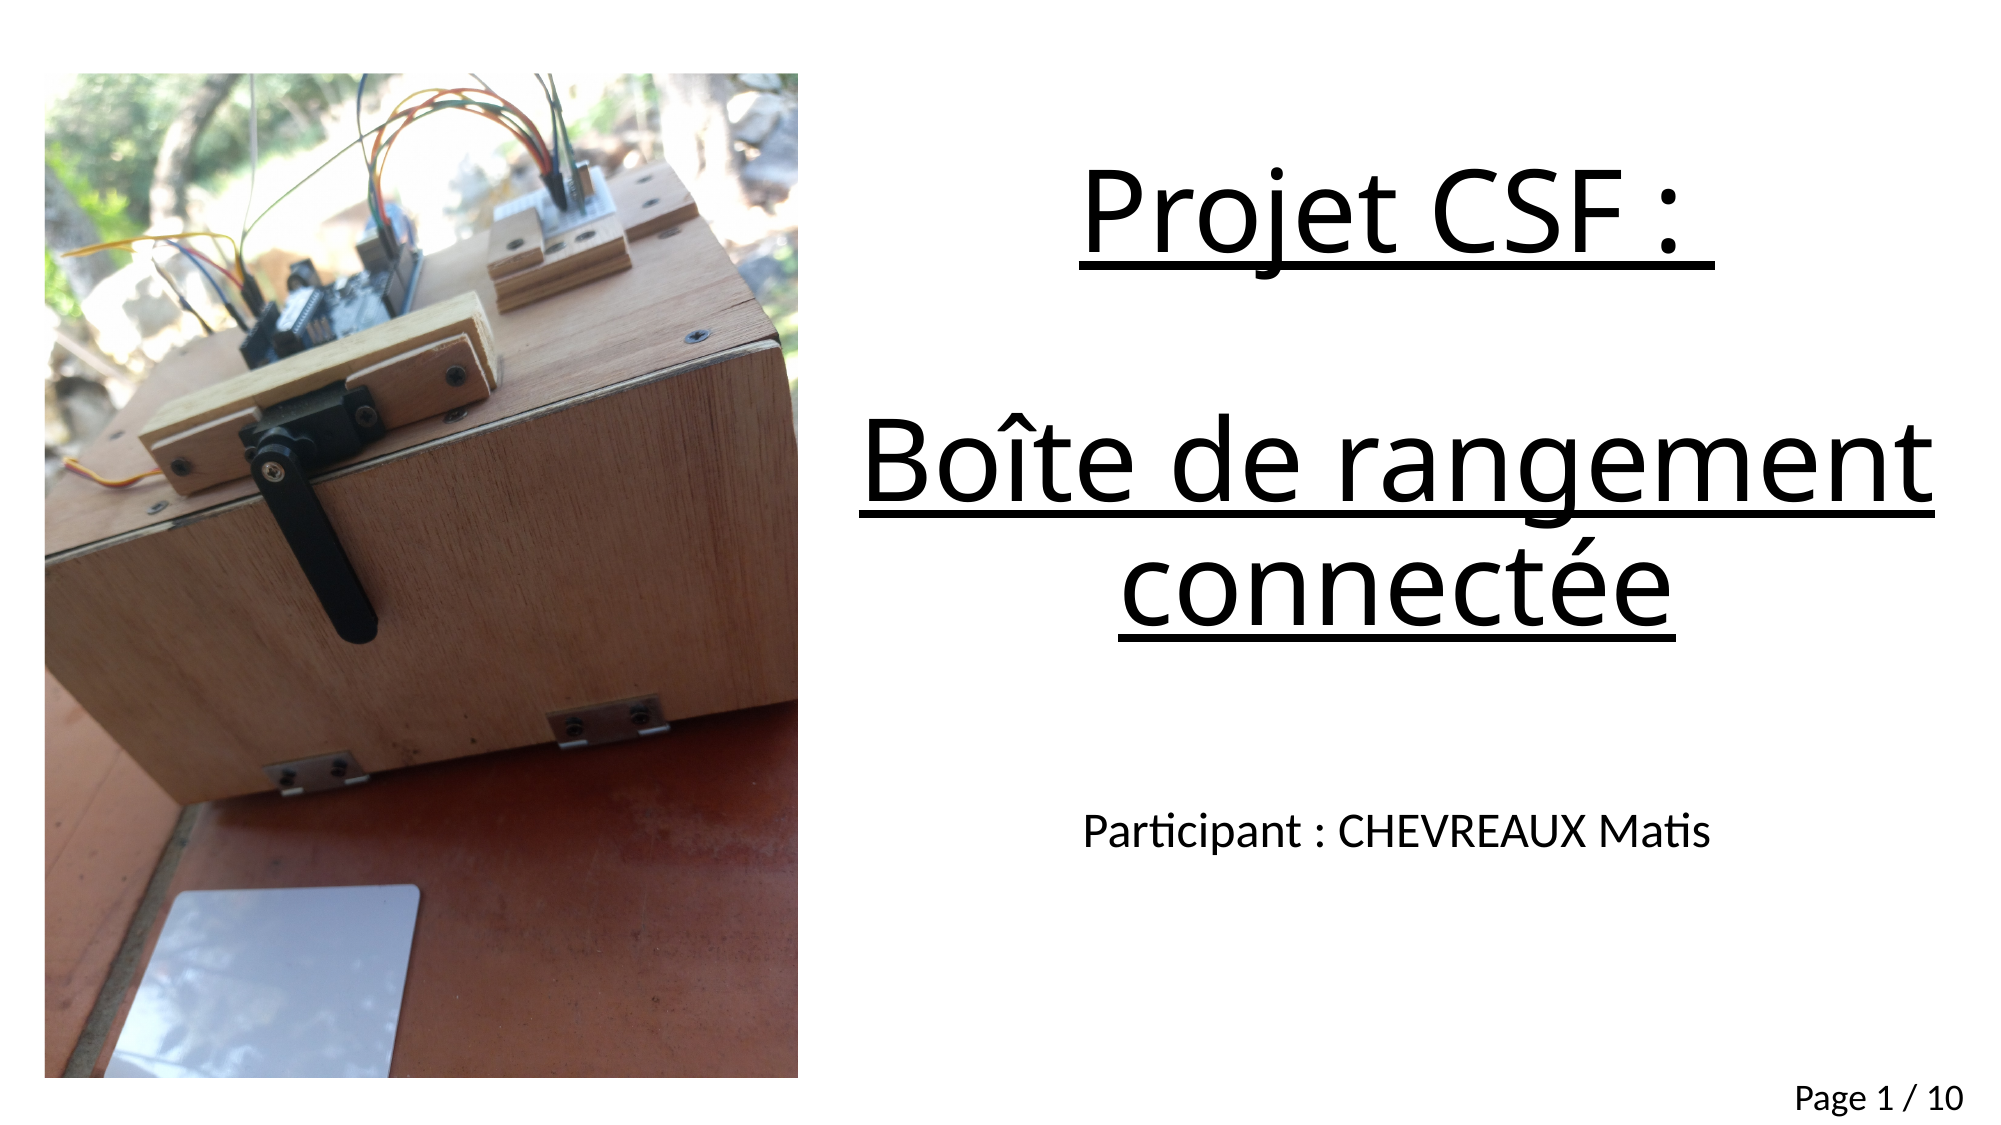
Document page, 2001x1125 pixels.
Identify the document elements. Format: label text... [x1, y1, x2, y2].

title Projet CSF : Boîte de rangement connectée [809, 62, 1985, 658]
subtitle Participant : CHEVREAUX Matis [809, 796, 1985, 993]
picture [0, 75, 924, 1077]
text_box Page 1 / 10 [1779, 1065, 2000, 1125]
